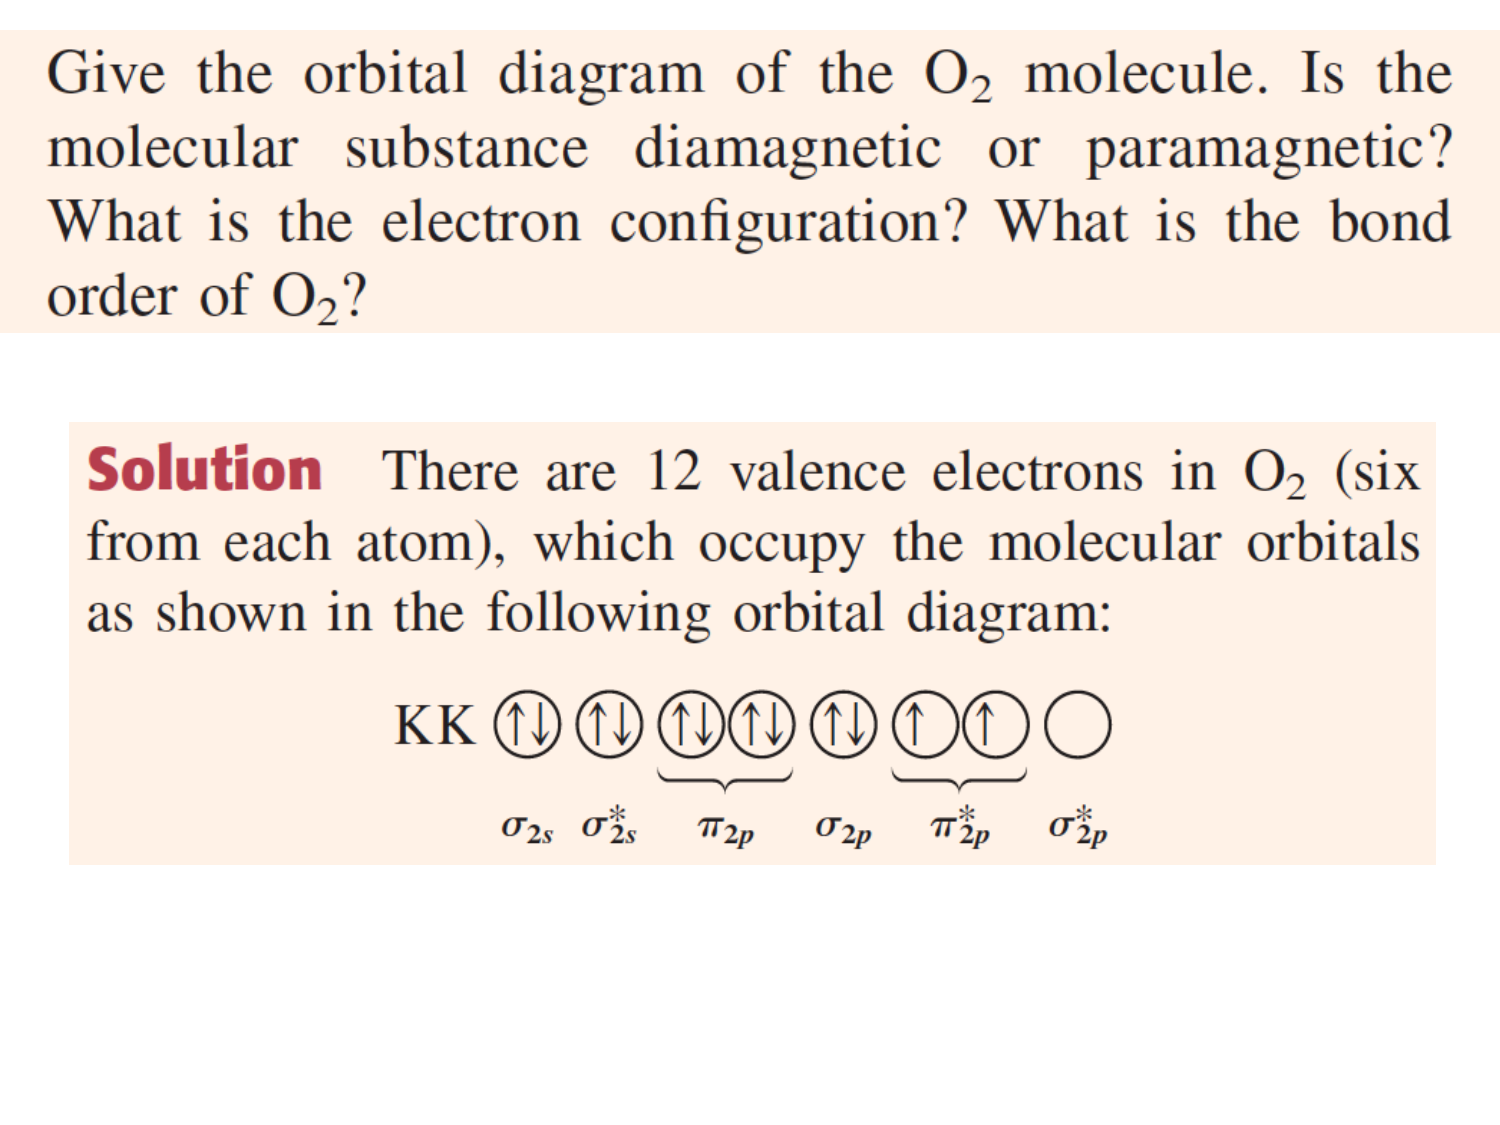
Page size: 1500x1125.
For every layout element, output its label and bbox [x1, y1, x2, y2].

picture [69, 422, 1436, 865]
picture [0, 30, 1500, 334]
